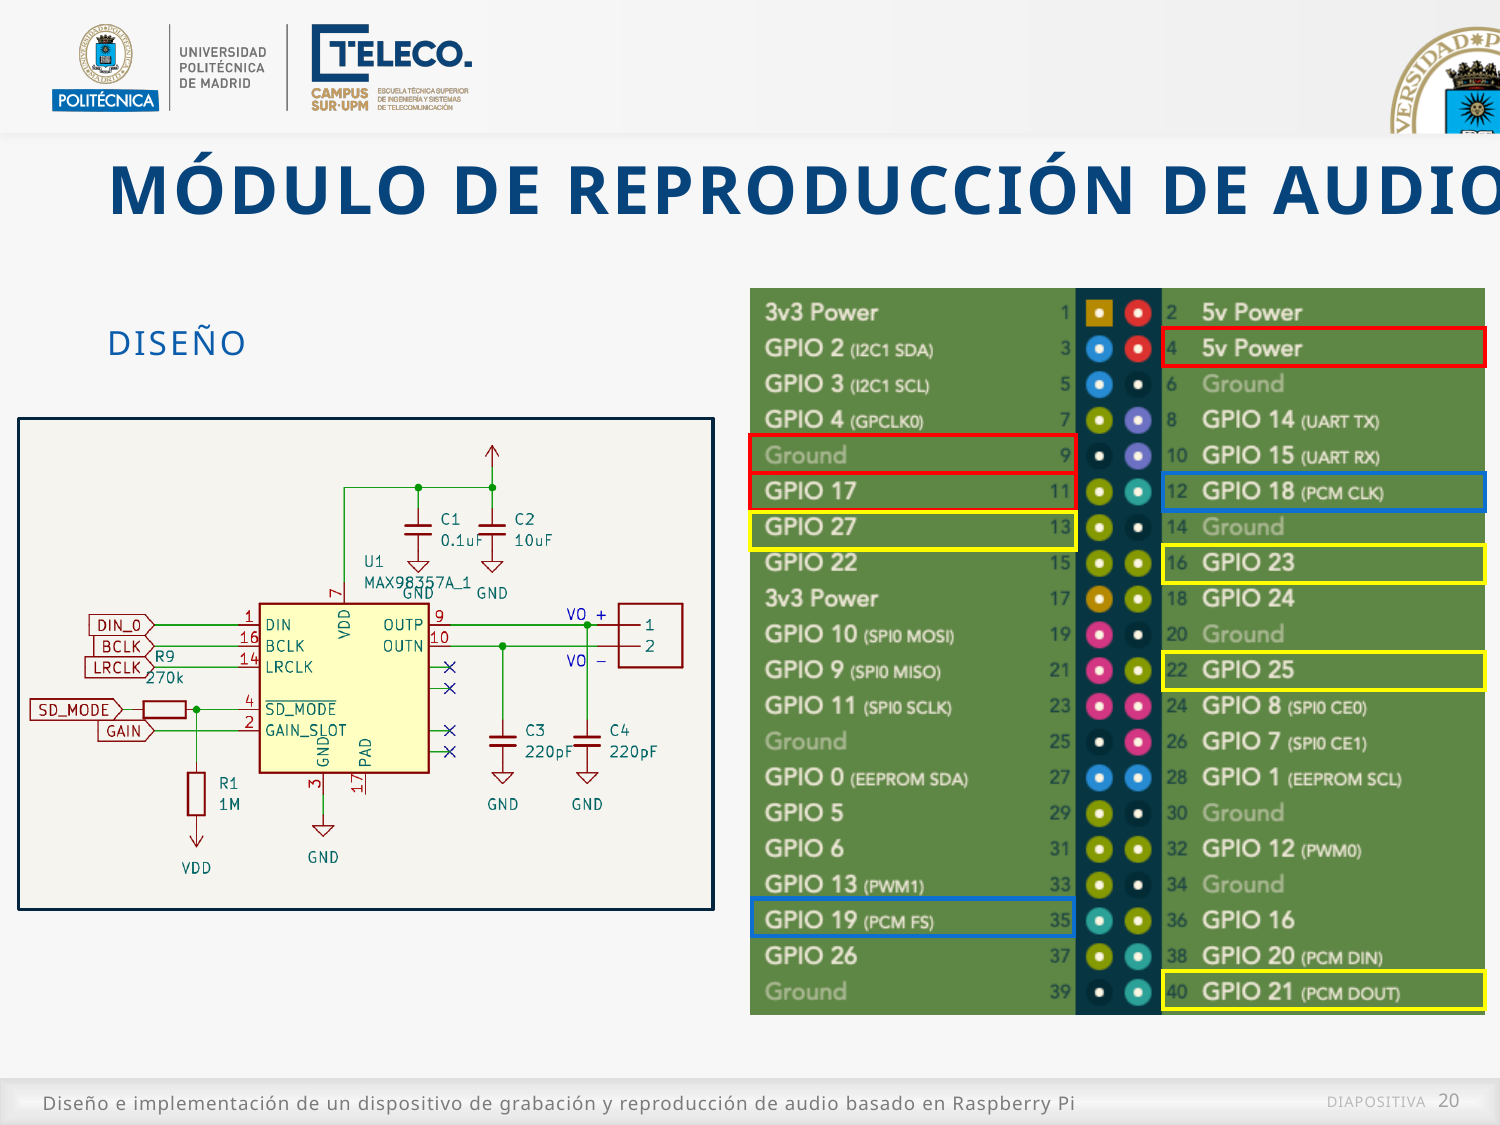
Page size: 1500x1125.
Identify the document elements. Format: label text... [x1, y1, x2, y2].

list Diseño e implementación de un dispositivo de grabación y reproducción de audio basado en Raspberry Pi [36, 1077, 1186, 1125]
picture [749, 288, 1485, 1015]
picture [1471, 102, 1484, 116]
list Módulo de REPRODUCCIÓN de audio [107, 156, 1500, 303]
picture [1388, 24, 1500, 134]
picture [30, 1, 494, 135]
picture [20, 420, 712, 908]
list DISEÑO [107, 326, 662, 364]
